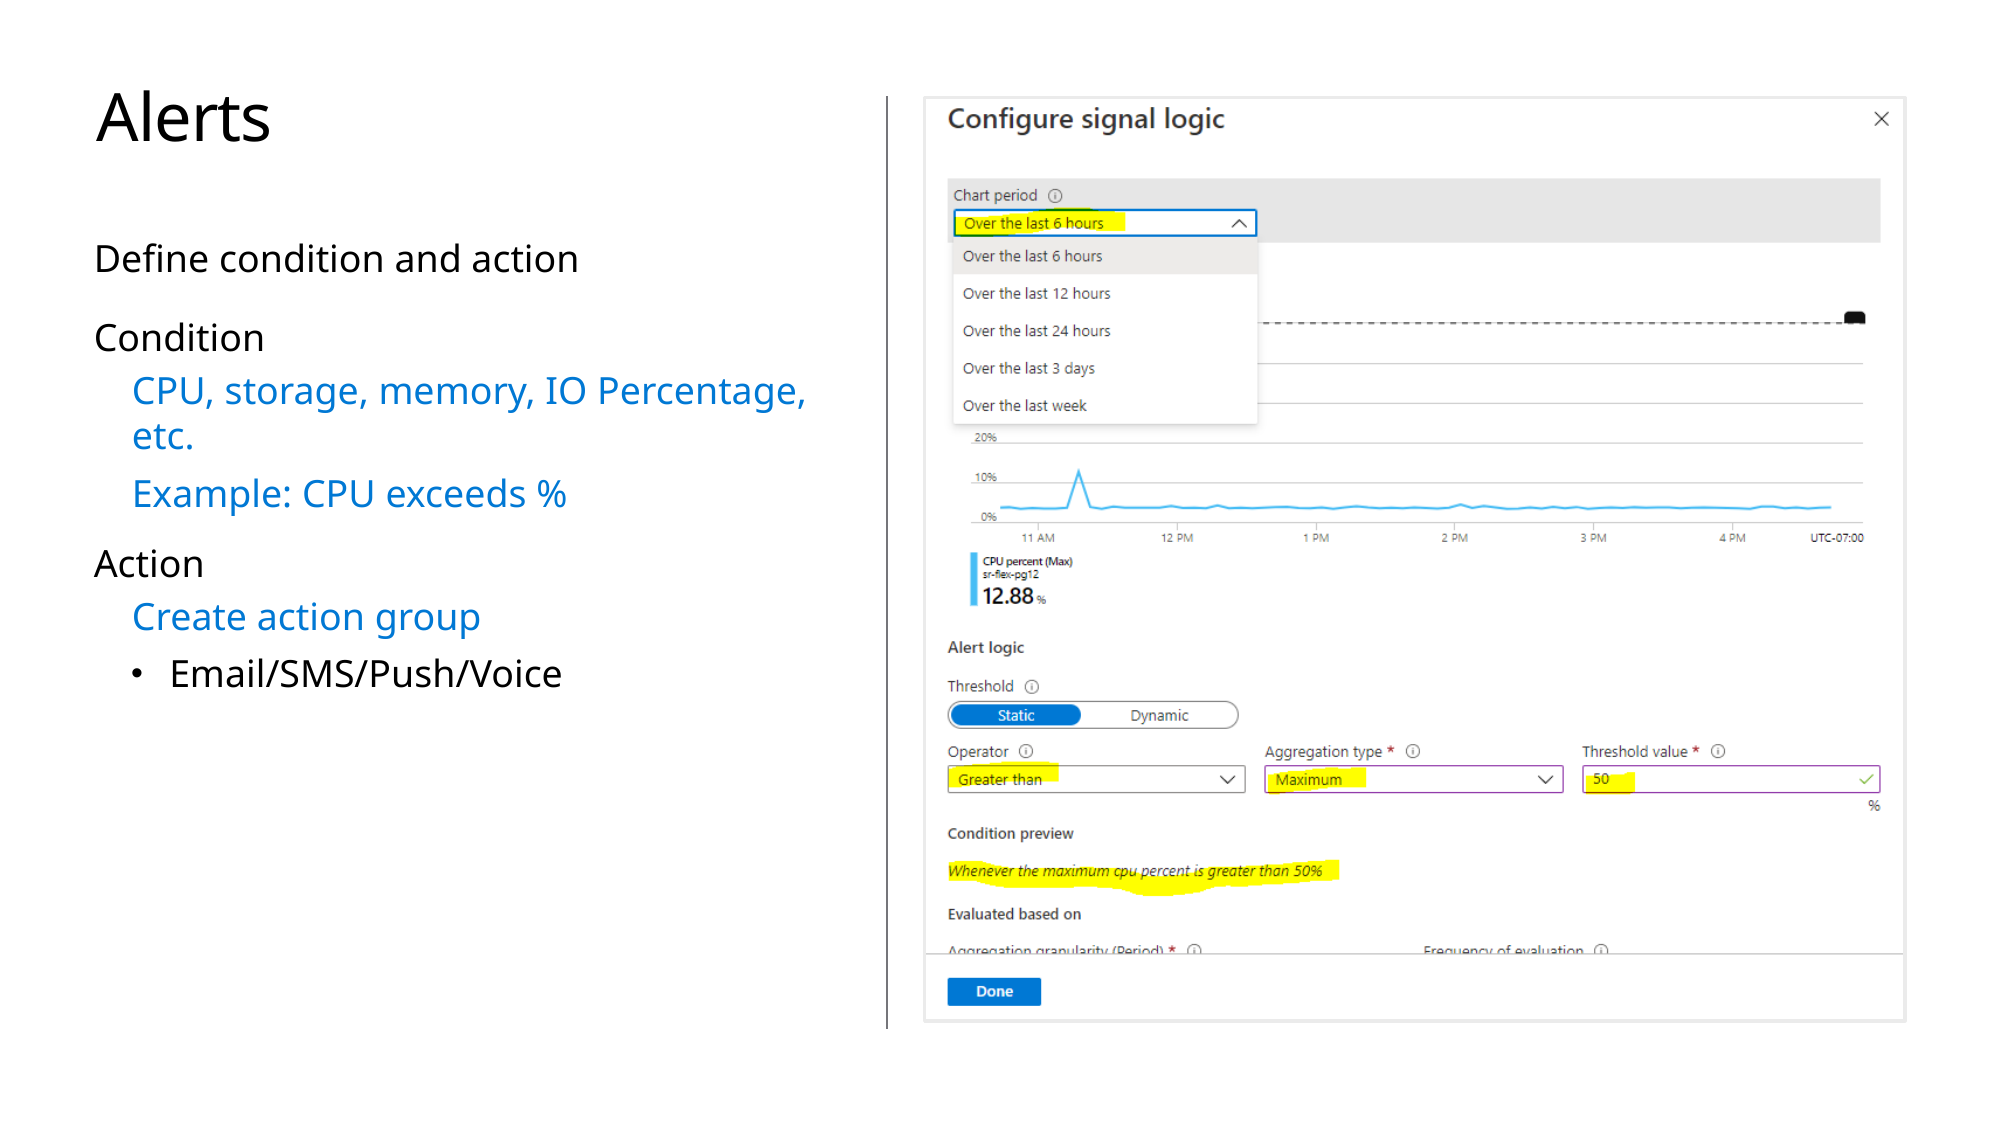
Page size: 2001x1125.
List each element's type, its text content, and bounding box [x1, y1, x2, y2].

title Alerts [96, 75, 1904, 156]
picture [925, 99, 1904, 1020]
list Define condition and action Condition CPU, storage, memory, IO Percentage, etc. Example: CPU exceeds % Action Create action group Email/SMS/Push/Voice [93, 235, 833, 655]
